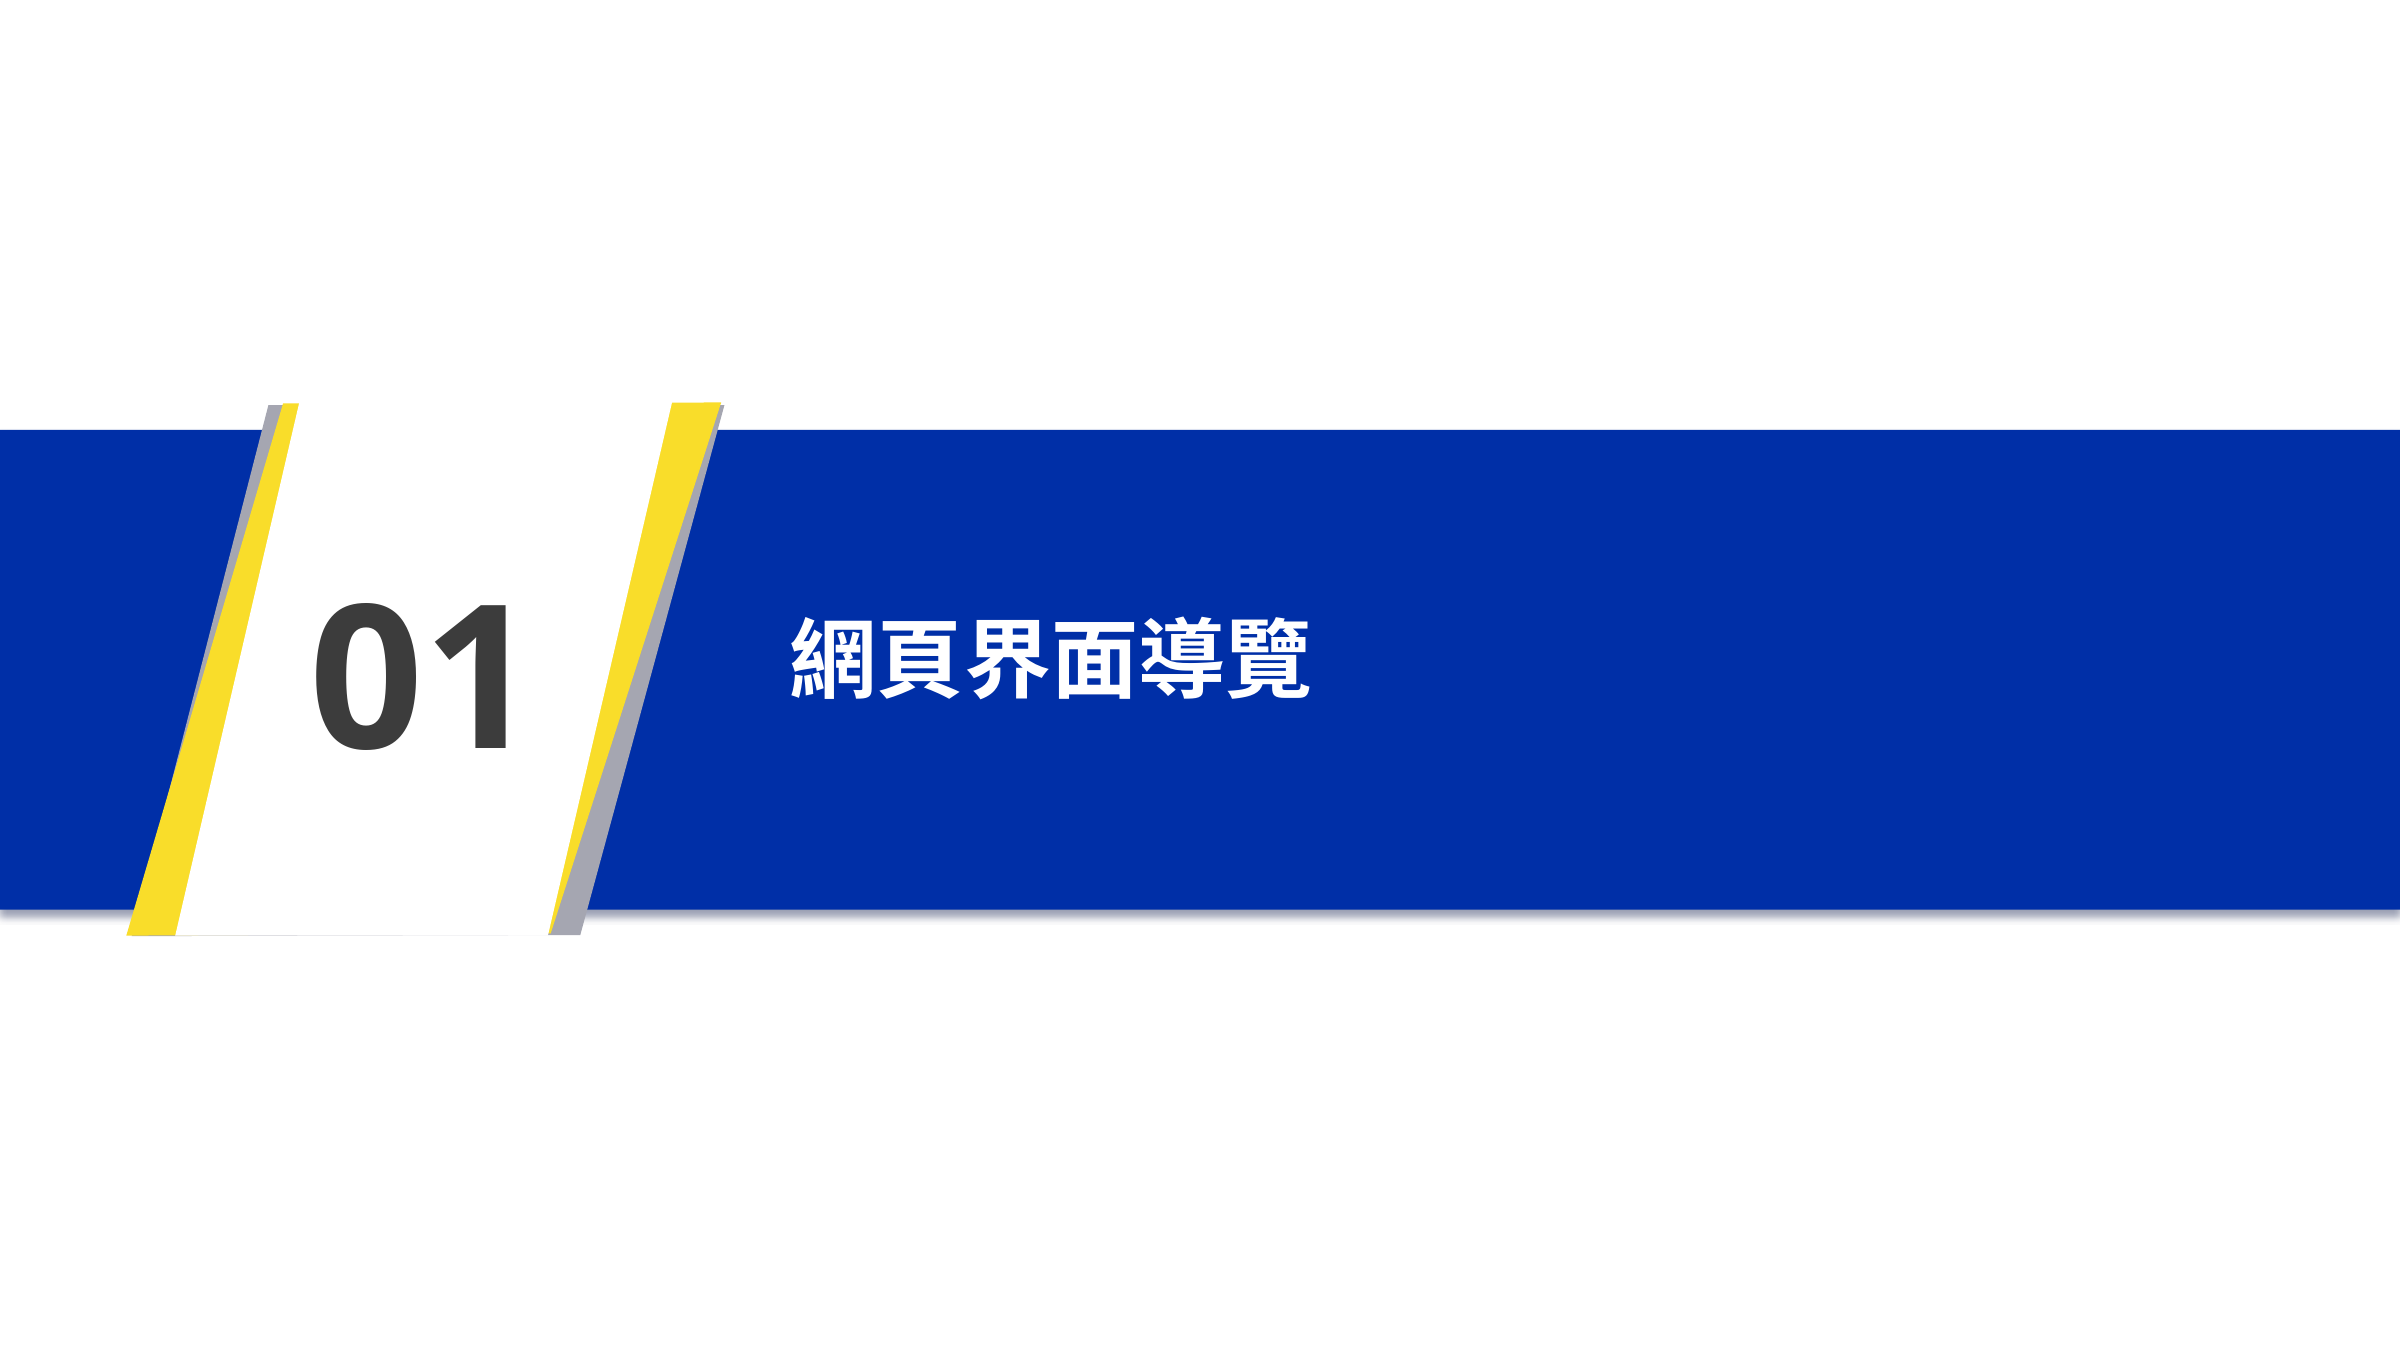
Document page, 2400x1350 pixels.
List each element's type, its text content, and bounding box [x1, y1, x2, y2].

text_box 01 [175, 401, 673, 936]
title 網頁界面導覽 [774, 592, 2268, 722]
